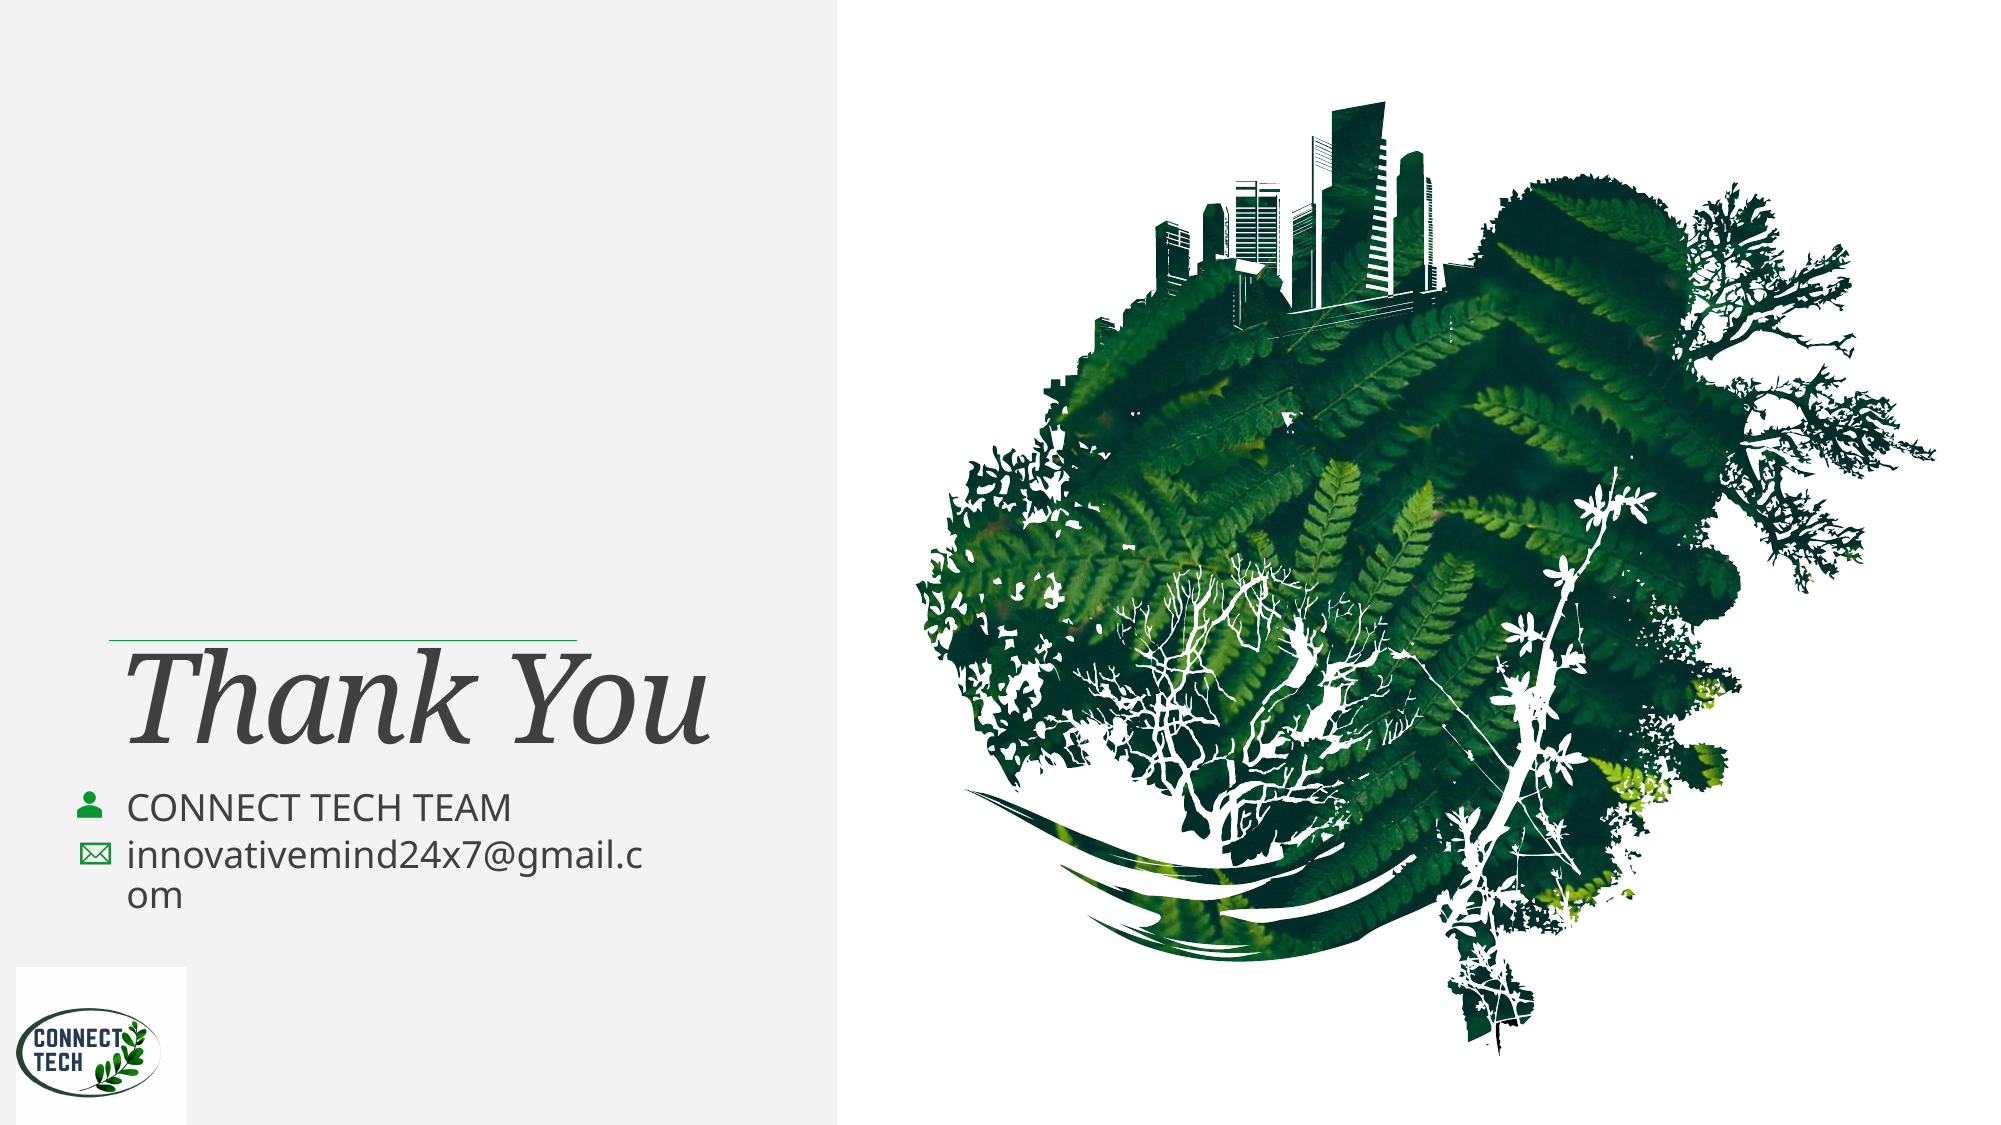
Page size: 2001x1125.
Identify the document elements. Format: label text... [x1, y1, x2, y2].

picture [915, 101, 1937, 1046]
picture [16, 967, 186, 1125]
picture [71, 786, 108, 823]
picture [77, 835, 114, 872]
list innovativemind24x7@gmail.com [126, 835, 652, 902]
title Thank You [0, 0, 838, 1125]
list CONNECT TECH TEAM [126, 788, 652, 835]
